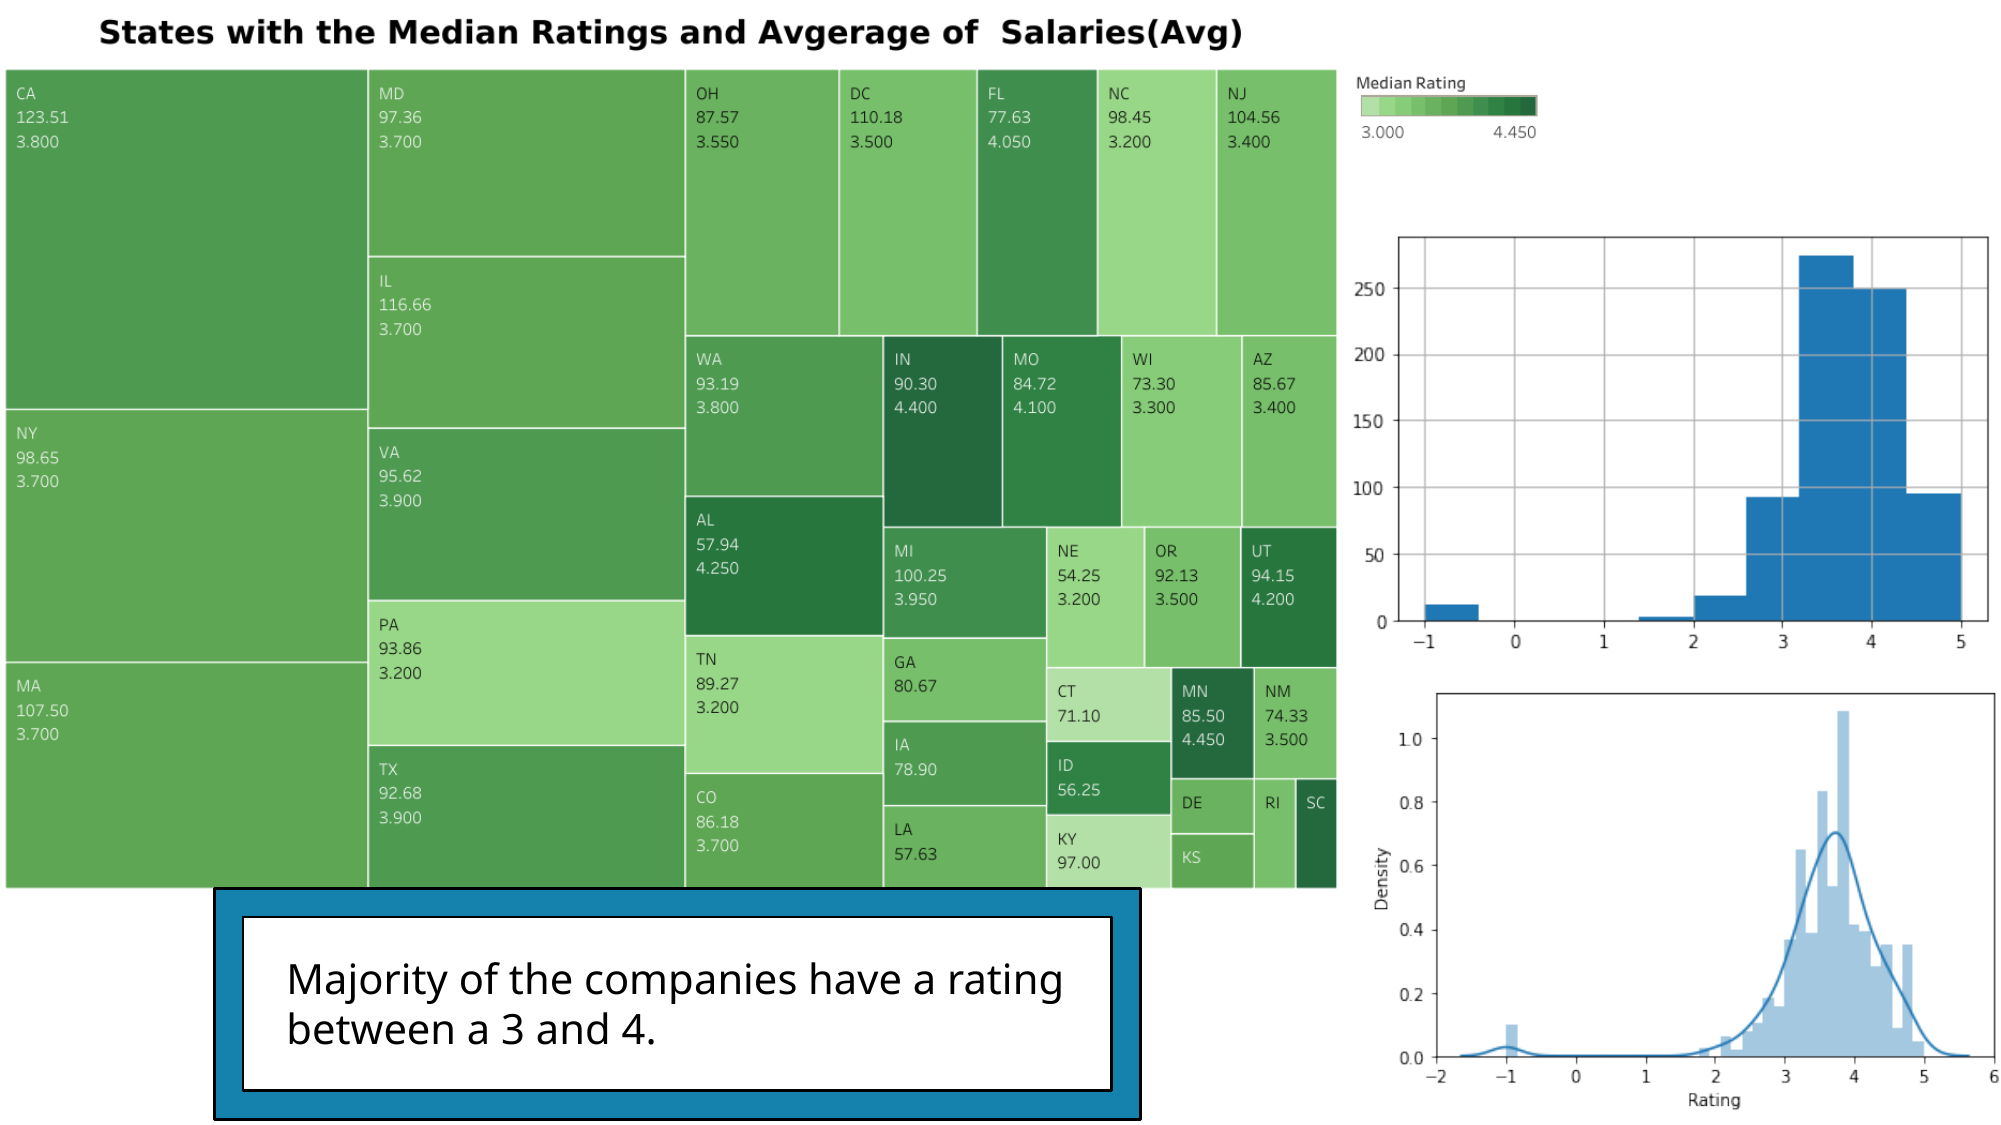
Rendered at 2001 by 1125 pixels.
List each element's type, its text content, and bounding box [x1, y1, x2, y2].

text_box [213, 902, 1142, 1121]
text_box Majority of the companies have a rating between a 3 and 4. [271, 945, 1110, 1061]
picture [0, 5, 2000, 1120]
